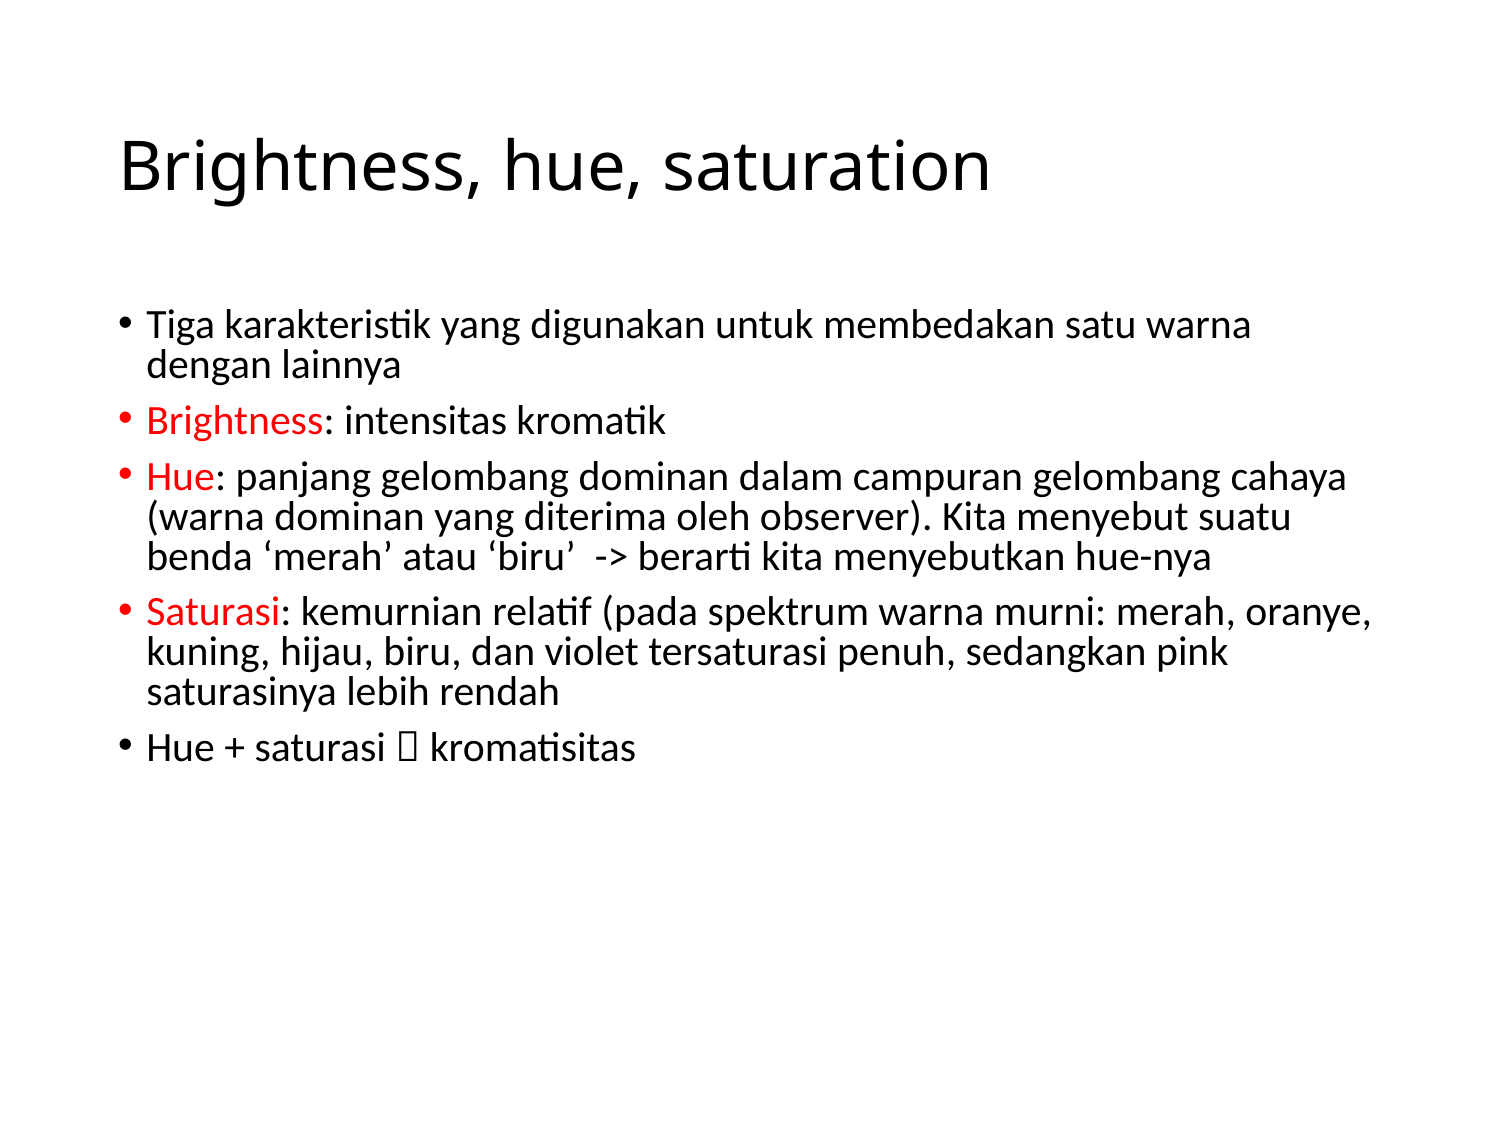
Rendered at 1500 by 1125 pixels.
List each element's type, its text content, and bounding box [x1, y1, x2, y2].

title Brightness, hue, saturation [103, 59, 1397, 278]
list Tiga karakteristik yang digunakan untuk membedakan satu warna dengan lainnya Brightness: intensitas kromatik Hue: panjang gelombang dominan dalam campuran gelombang cahaya (warna dominan yang diterima oleh observer). Kita menyebut suatu benda ‘merah’ atau ‘biru’ -> berarti kita menyebutkan hue-nya Saturasi: kemurnian relatif (pada spektrum warna murni: merah, oranye, kuning, hijau, biru, dan violet tersaturasi penuh, sedangkan pink saturasinya lebih rendah Hue + saturasi  kromatisitas [103, 299, 1397, 1014]
